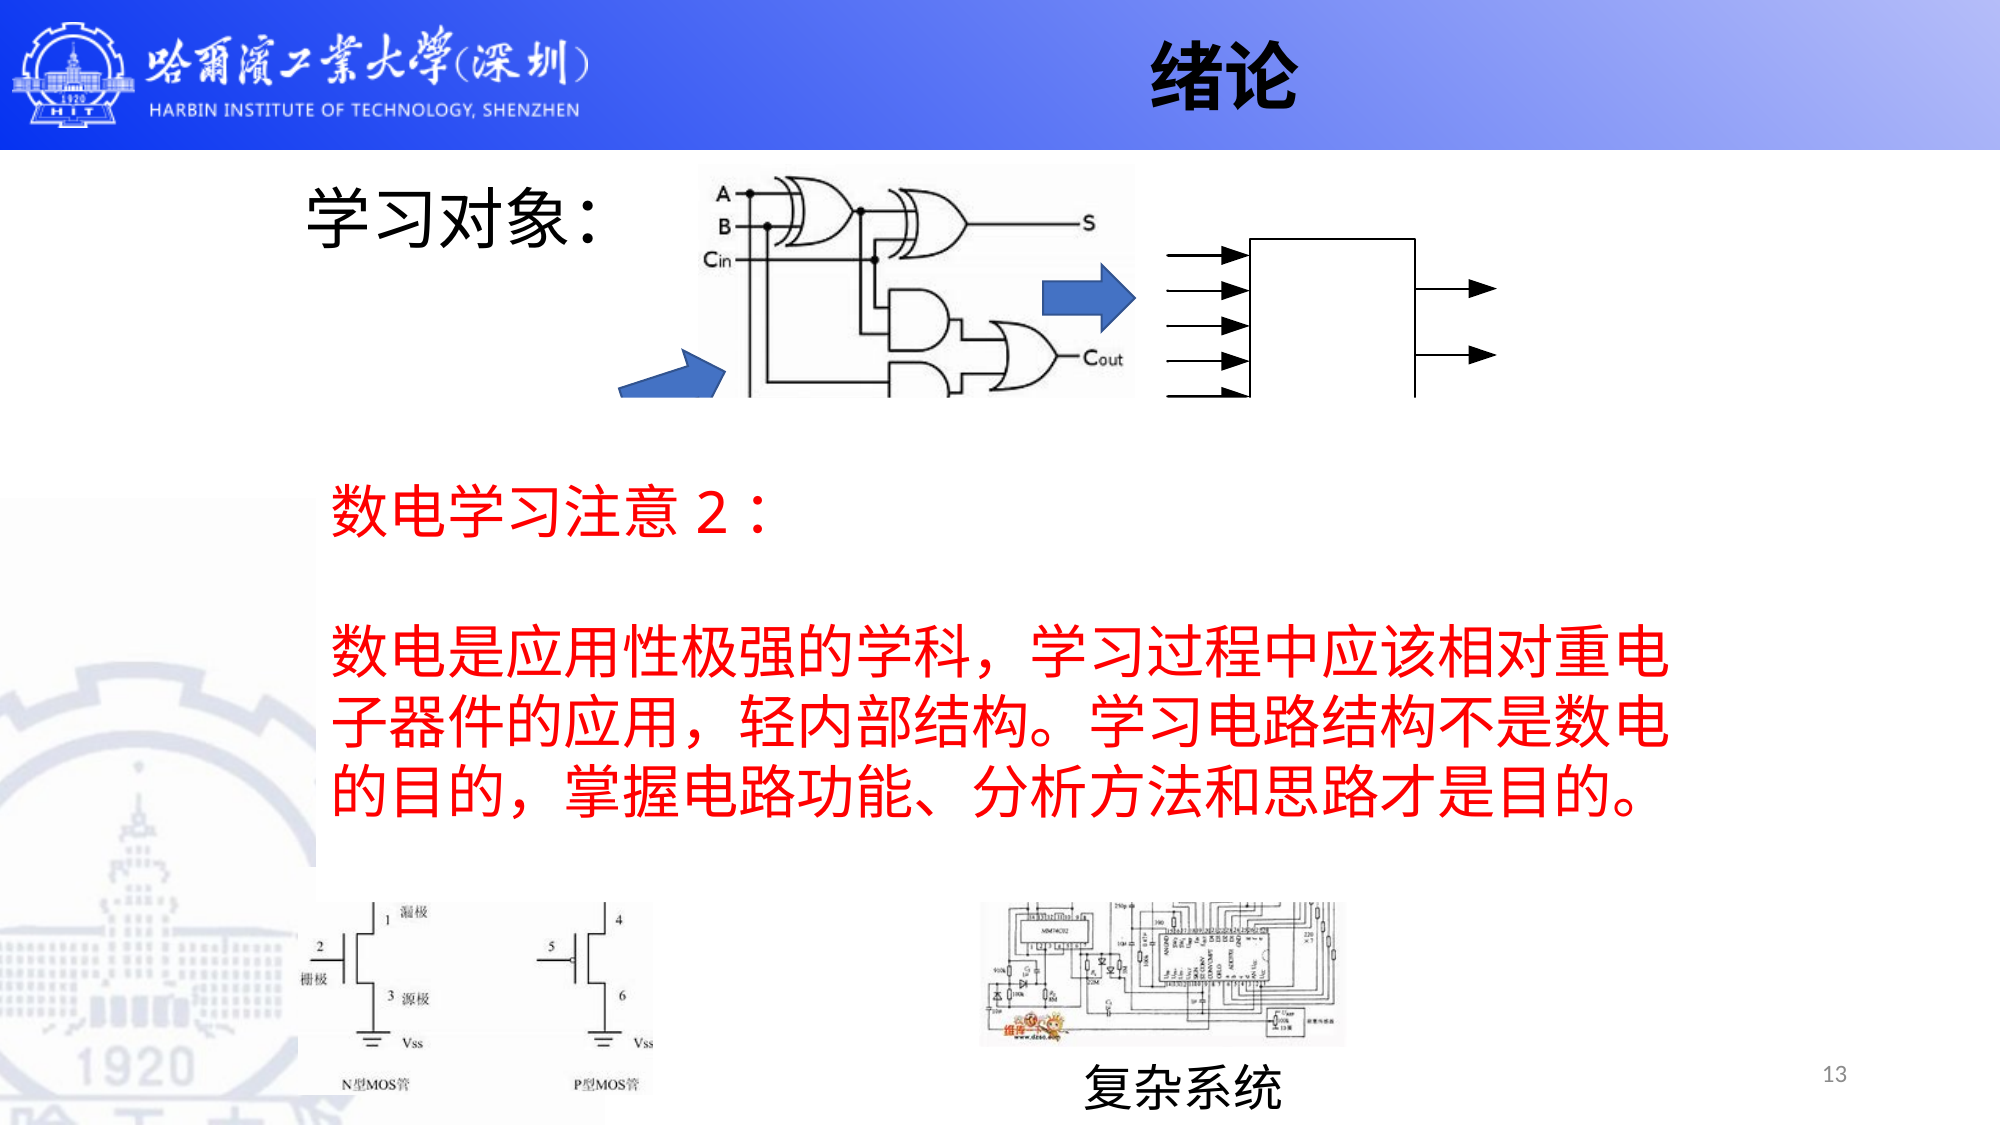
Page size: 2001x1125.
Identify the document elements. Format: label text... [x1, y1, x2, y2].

slide_number 13 [1412, 1042, 1863, 1103]
text_box 学习对象： [1135, 169, 1640, 264]
picture [698, 164, 1135, 442]
text_box [617, 348, 698, 397]
picture [979, 782, 1347, 1047]
text_box 学习对象： [289, 169, 698, 264]
picture [0, 498, 653, 1125]
text_box 复杂系统 [1068, 1049, 1343, 1124]
text_box 数电学习注意2： 数电是应用性极强的学科，学习过程中应该相对重电子器件的应用，轻内部结构。学习电路结构不是数电的目的，掌握电路功能、分析方法和思路才是目的。 [316, 397, 1709, 903]
picture [1163, 234, 1497, 406]
picture [407, 448, 659, 703]
picture [12, 22, 588, 128]
picture [1421, 529, 1635, 698]
text_box 绪论 [681, 11, 1769, 149]
